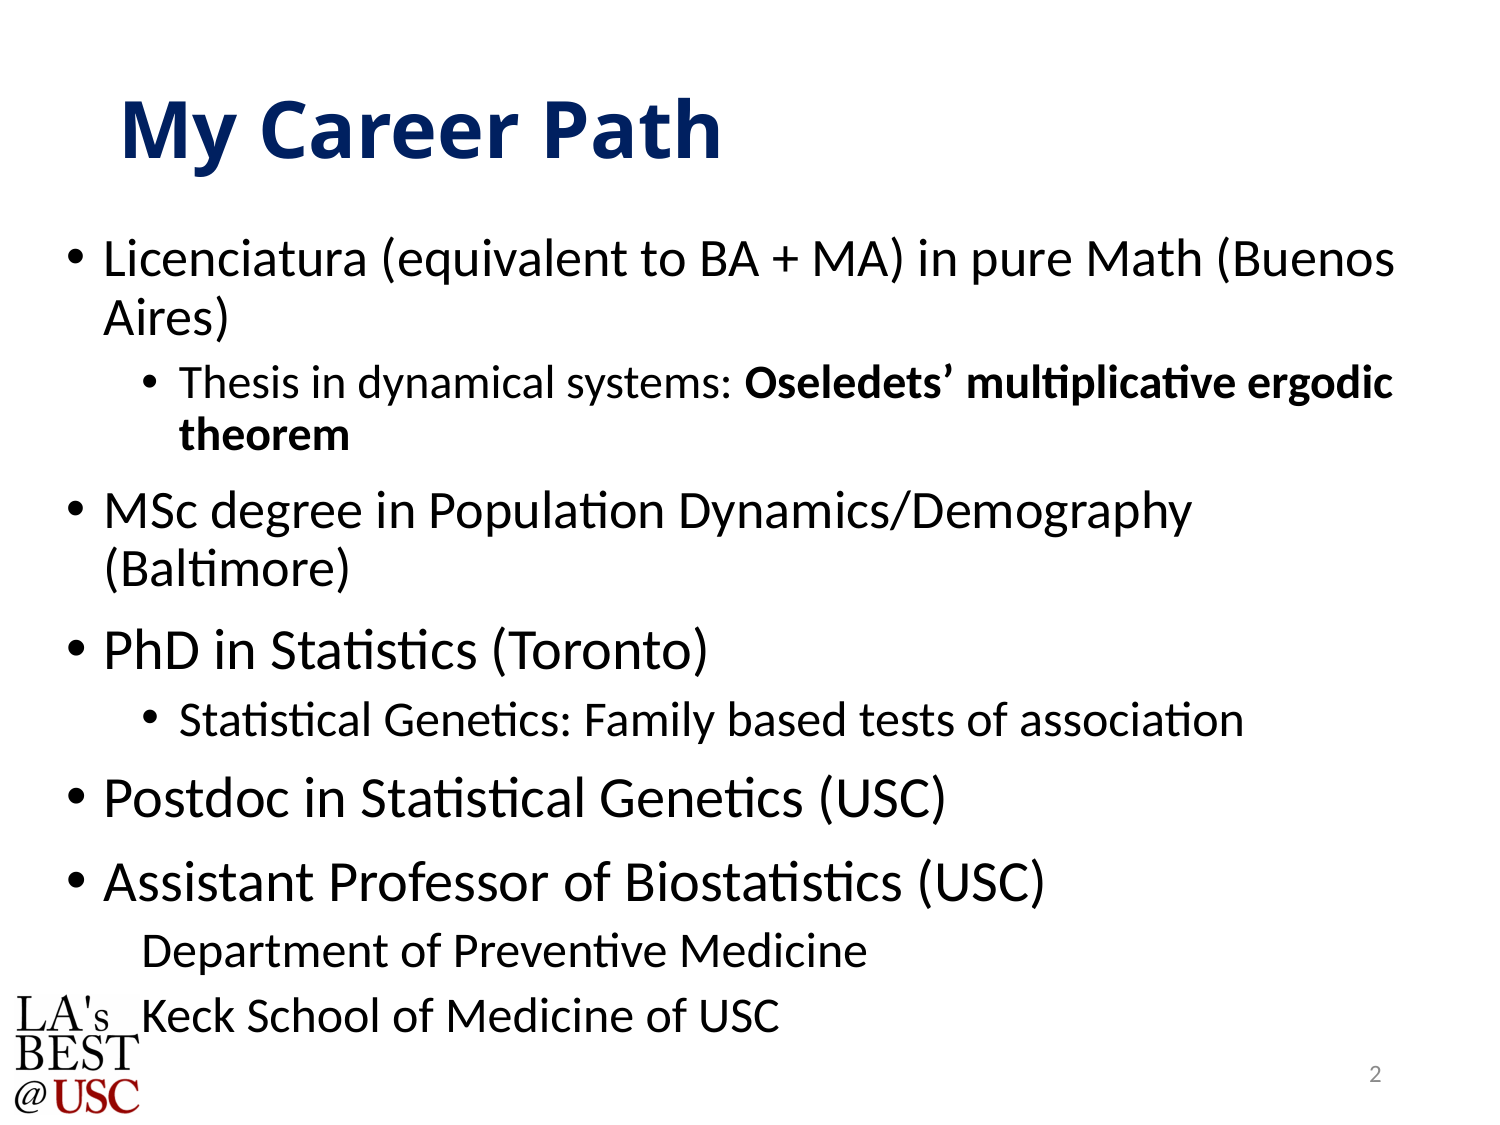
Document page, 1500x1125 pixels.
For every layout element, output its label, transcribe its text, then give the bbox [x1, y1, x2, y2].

list Licenciatura (equivalent to BA + MA) in pure Math (Buenos Aires) Thesis in dynamical systems: Oseledets’ multiplicative ergodic theorem MSc degree in Population Dynamics/Demography (Baltimore) PhD in Statistics (Toronto) Statistical Genetics: Family based tests of association Postdoc in Statistical Genetics (USC) Assistant Professor of Biostatistics (USC) Department of Preventive Medicine Keck School of Medicine of USC [51, 222, 1470, 1066]
title My Career Path [103, 23, 1397, 222]
slide_number 2 [1059, 1042, 1397, 1103]
picture [14, 994, 140, 1115]
